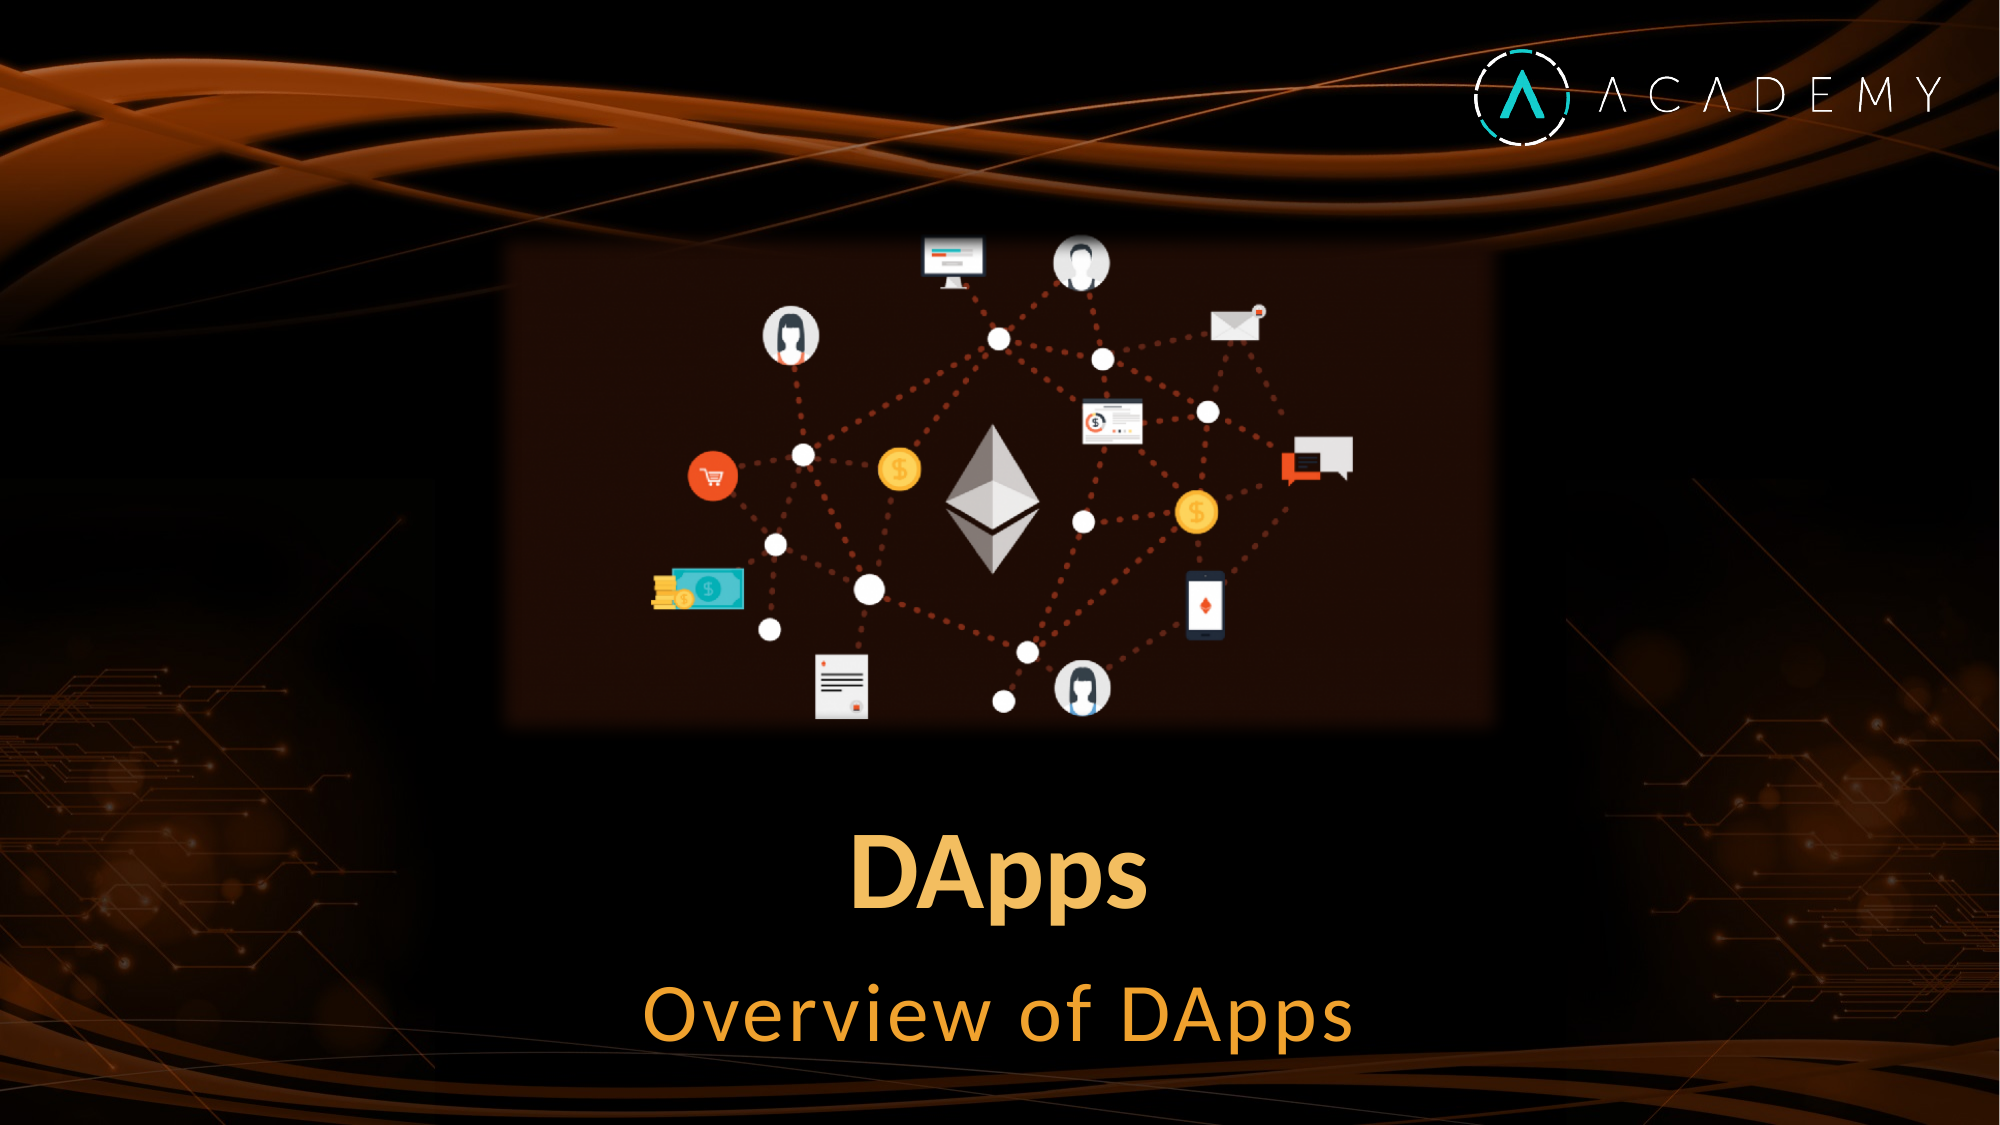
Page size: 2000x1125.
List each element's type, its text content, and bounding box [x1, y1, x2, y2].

title DApps [111, 810, 1886, 938]
picture [0, 0, 2000, 1125]
list Overview of DApps [111, 947, 1886, 1060]
